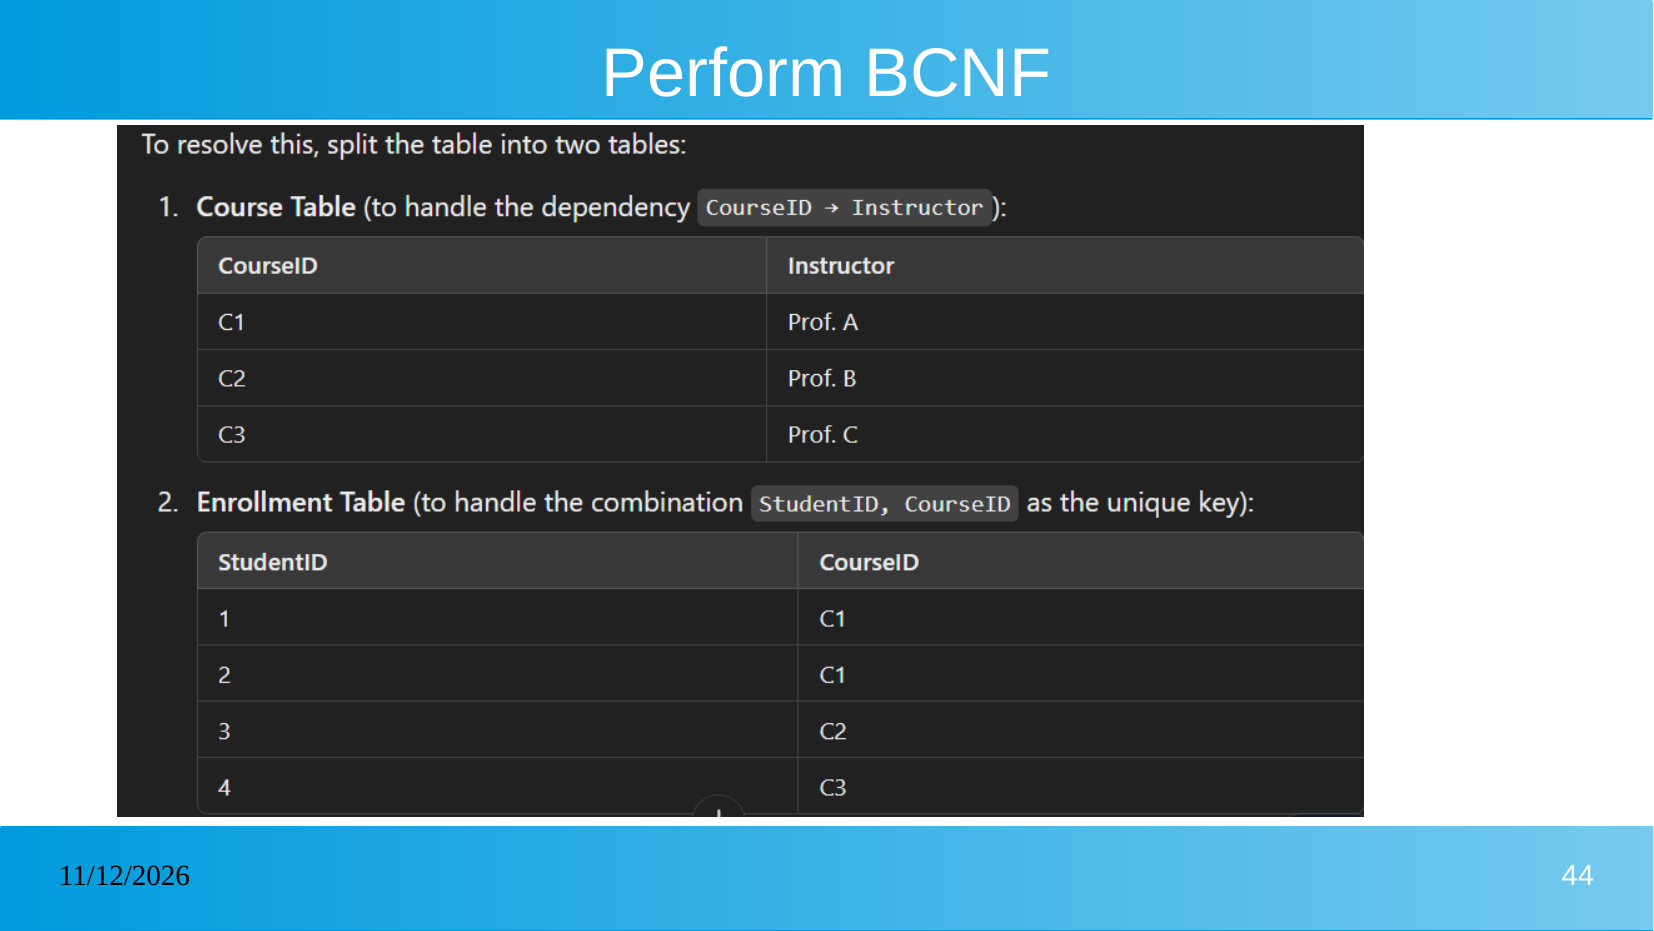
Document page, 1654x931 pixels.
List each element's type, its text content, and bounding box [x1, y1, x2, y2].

title Perform BCNF [59, 29, 1595, 108]
picture [117, 125, 1364, 817]
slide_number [59, 856, 443, 915]
slide_number 44 [1210, 856, 1595, 915]
